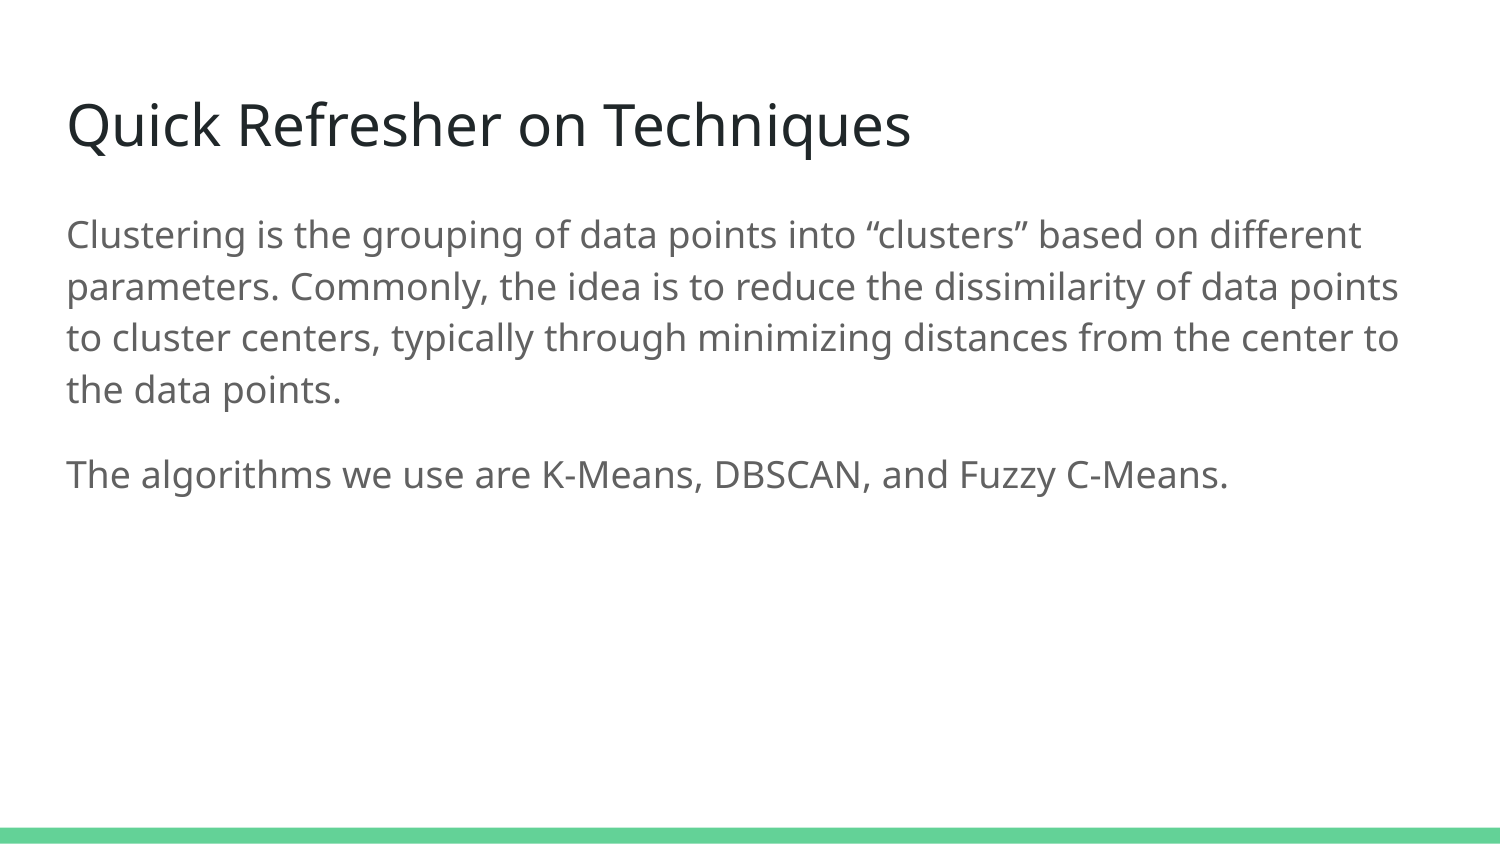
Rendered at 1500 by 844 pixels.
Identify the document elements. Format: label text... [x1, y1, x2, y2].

title Quick Refresher on Techniques [51, 72, 1449, 167]
list Clustering is the grouping of data points into “clusters” based on different parameters. Commonly, the idea is to reduce the dissimilarity of data points to cluster centers, typically through minimizing distances from the center to the data points. The algorithms we use are K-Means, DBSCAN, and Fuzzy C-Means. [51, 189, 1449, 750]
